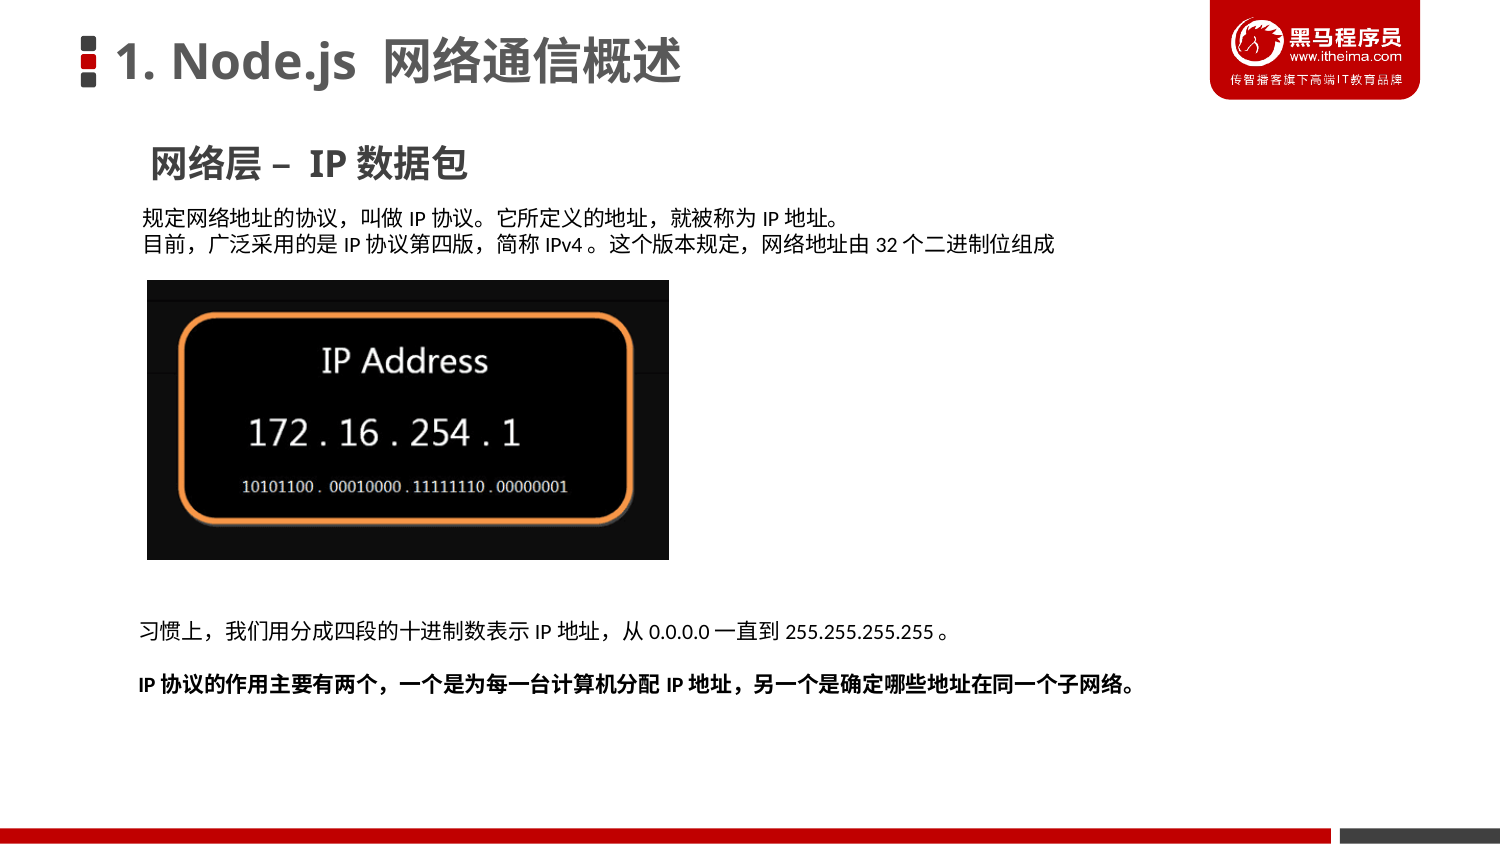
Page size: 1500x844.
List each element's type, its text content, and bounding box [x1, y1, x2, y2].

text_box 规定网络地址的协议，叫做IP协议。它所定义的地址，就被称为IP地址。 目前，广泛采用的是IP协议第四版，简称IPv4。这个版本规定，网络地址由32个二进制位组成 [128, 197, 1341, 265]
text_box 网络层 – IP数据包 [135, 110, 713, 193]
picture [147, 279, 669, 560]
text_box 1. Node.js 网络通信概述 [103, 0, 987, 130]
text_box 习惯上，我们用分成四段的十进制数表示IP地址，从0.0.0.0一直到255.255.255.255。 IP协议的作用主要有两个，一个是为每一台计算机分配IP地址，另一个是确定哪些地址在同一个子网络。 [123, 610, 1161, 705]
picture [1212, 8, 1421, 94]
